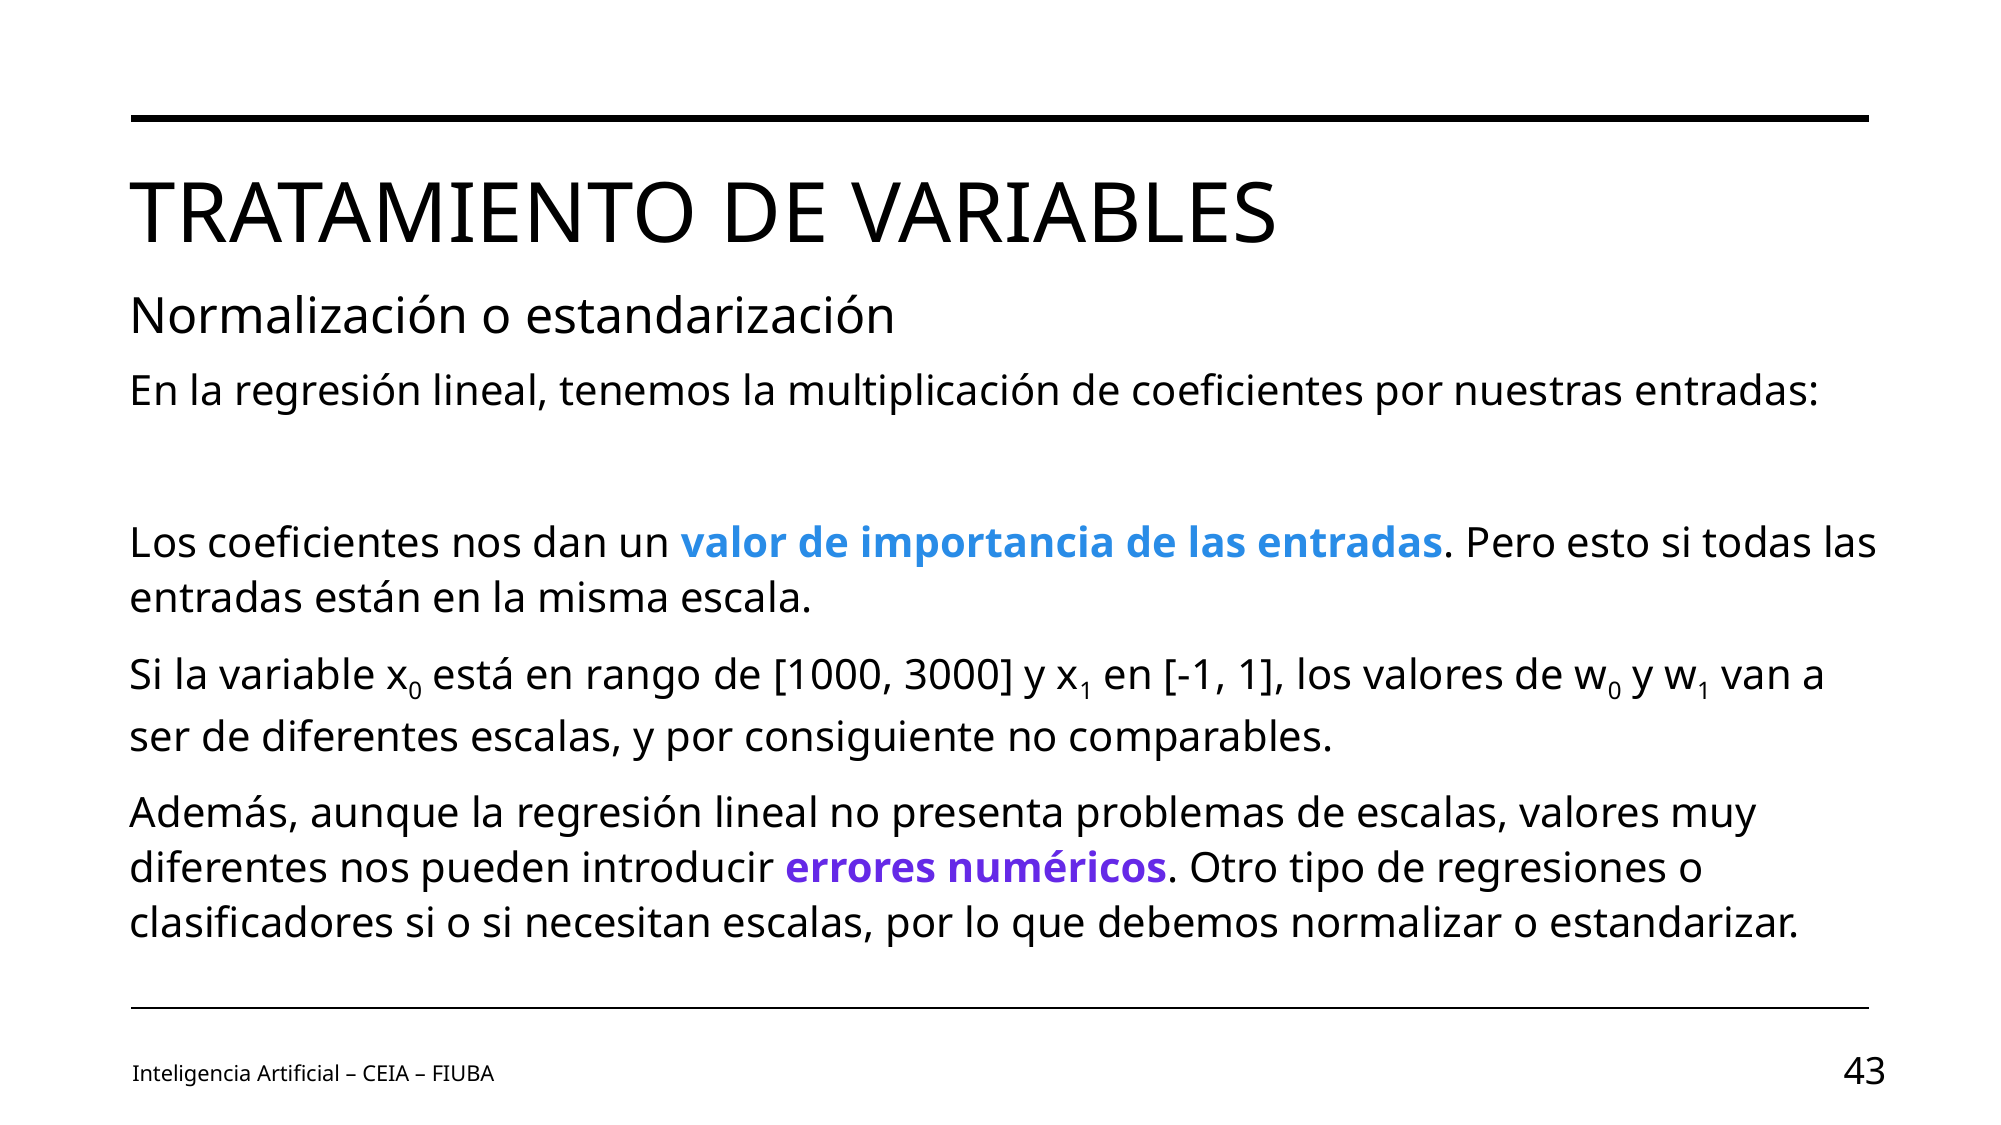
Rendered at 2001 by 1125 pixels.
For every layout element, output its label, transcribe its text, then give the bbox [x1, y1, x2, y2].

text_box Normalización o estandarización [114, 275, 1377, 351]
title Tratamiento de variables [114, 151, 1869, 377]
footer Inteligencia Artificial – CEIA – FIUBA [117, 1042, 862, 1103]
slide_number 43 [1791, 1042, 1902, 1103]
